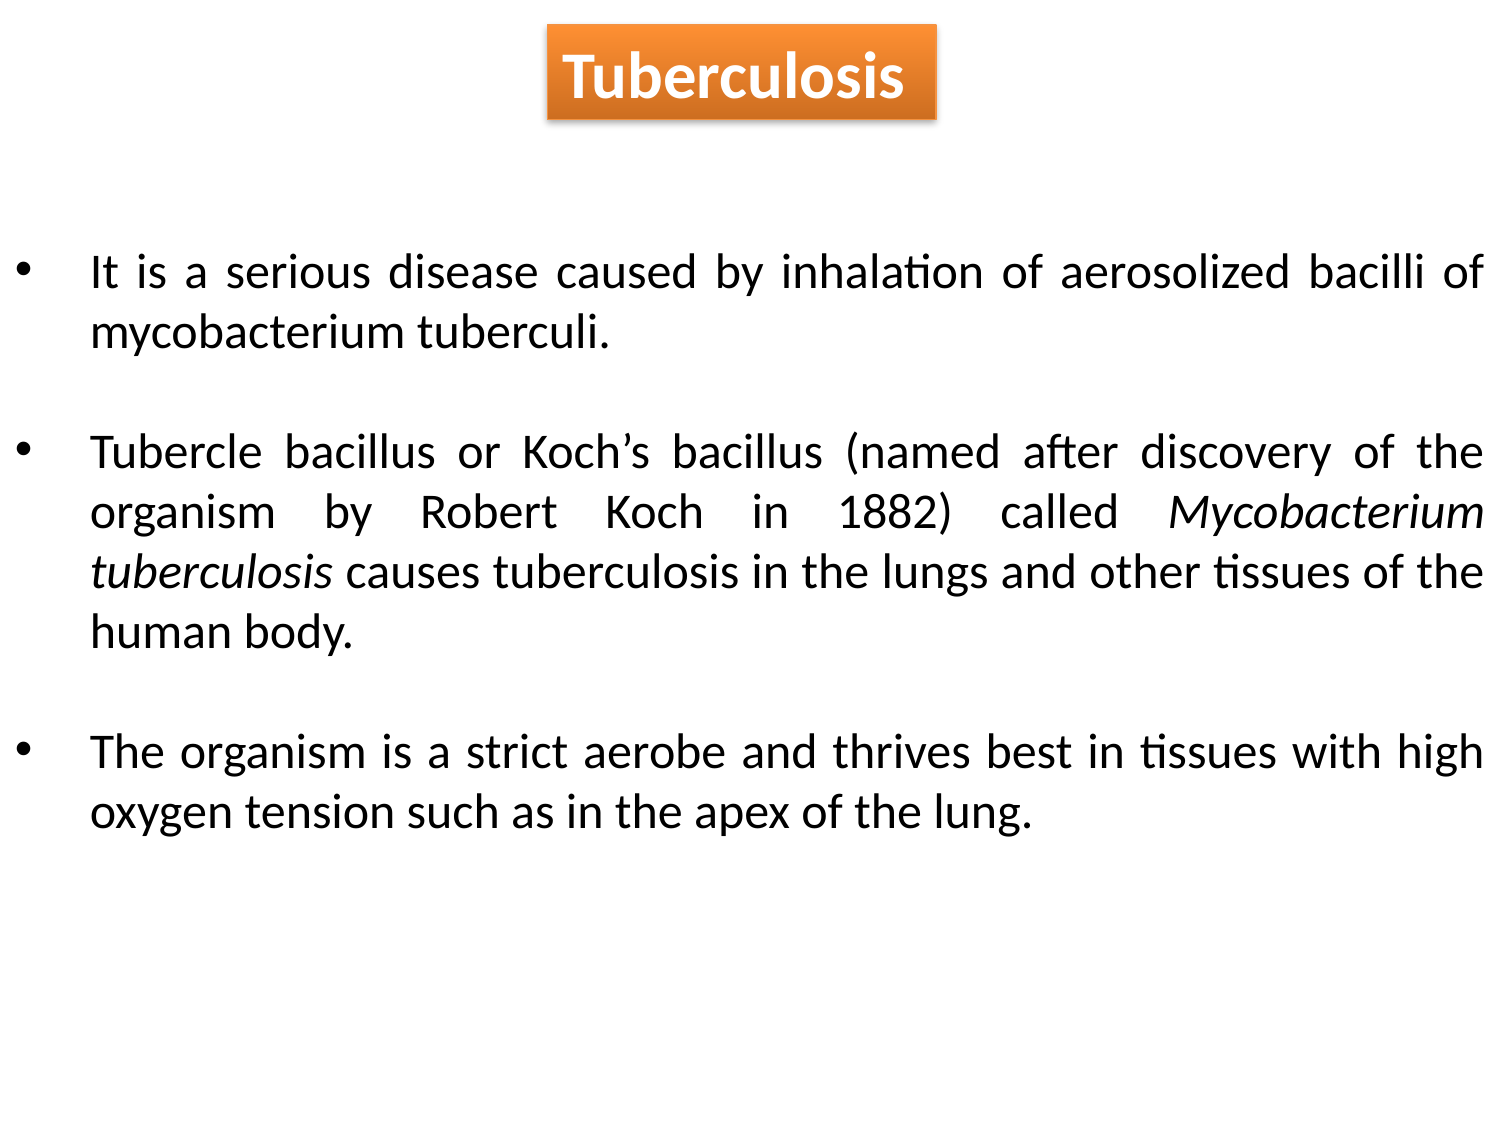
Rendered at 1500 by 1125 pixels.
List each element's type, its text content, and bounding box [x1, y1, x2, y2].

text_box Tuberculosis [547, 24, 937, 120]
text_box It is a serious disease caused by inhalation of aerosolized bacilli of mycobacterium tuberculi. Tubercle bacillus or Koch’s bacillus (named after discovery of the organism by Robert Koch in 1882) called Mycobacterium tuberculosis causes tuberculosis in the lungs and other tissues of the human body. The organism is a strict aerobe and thrives best in tissues with high oxygen tension such as in the apex of the lung. [0, 230, 1500, 906]
